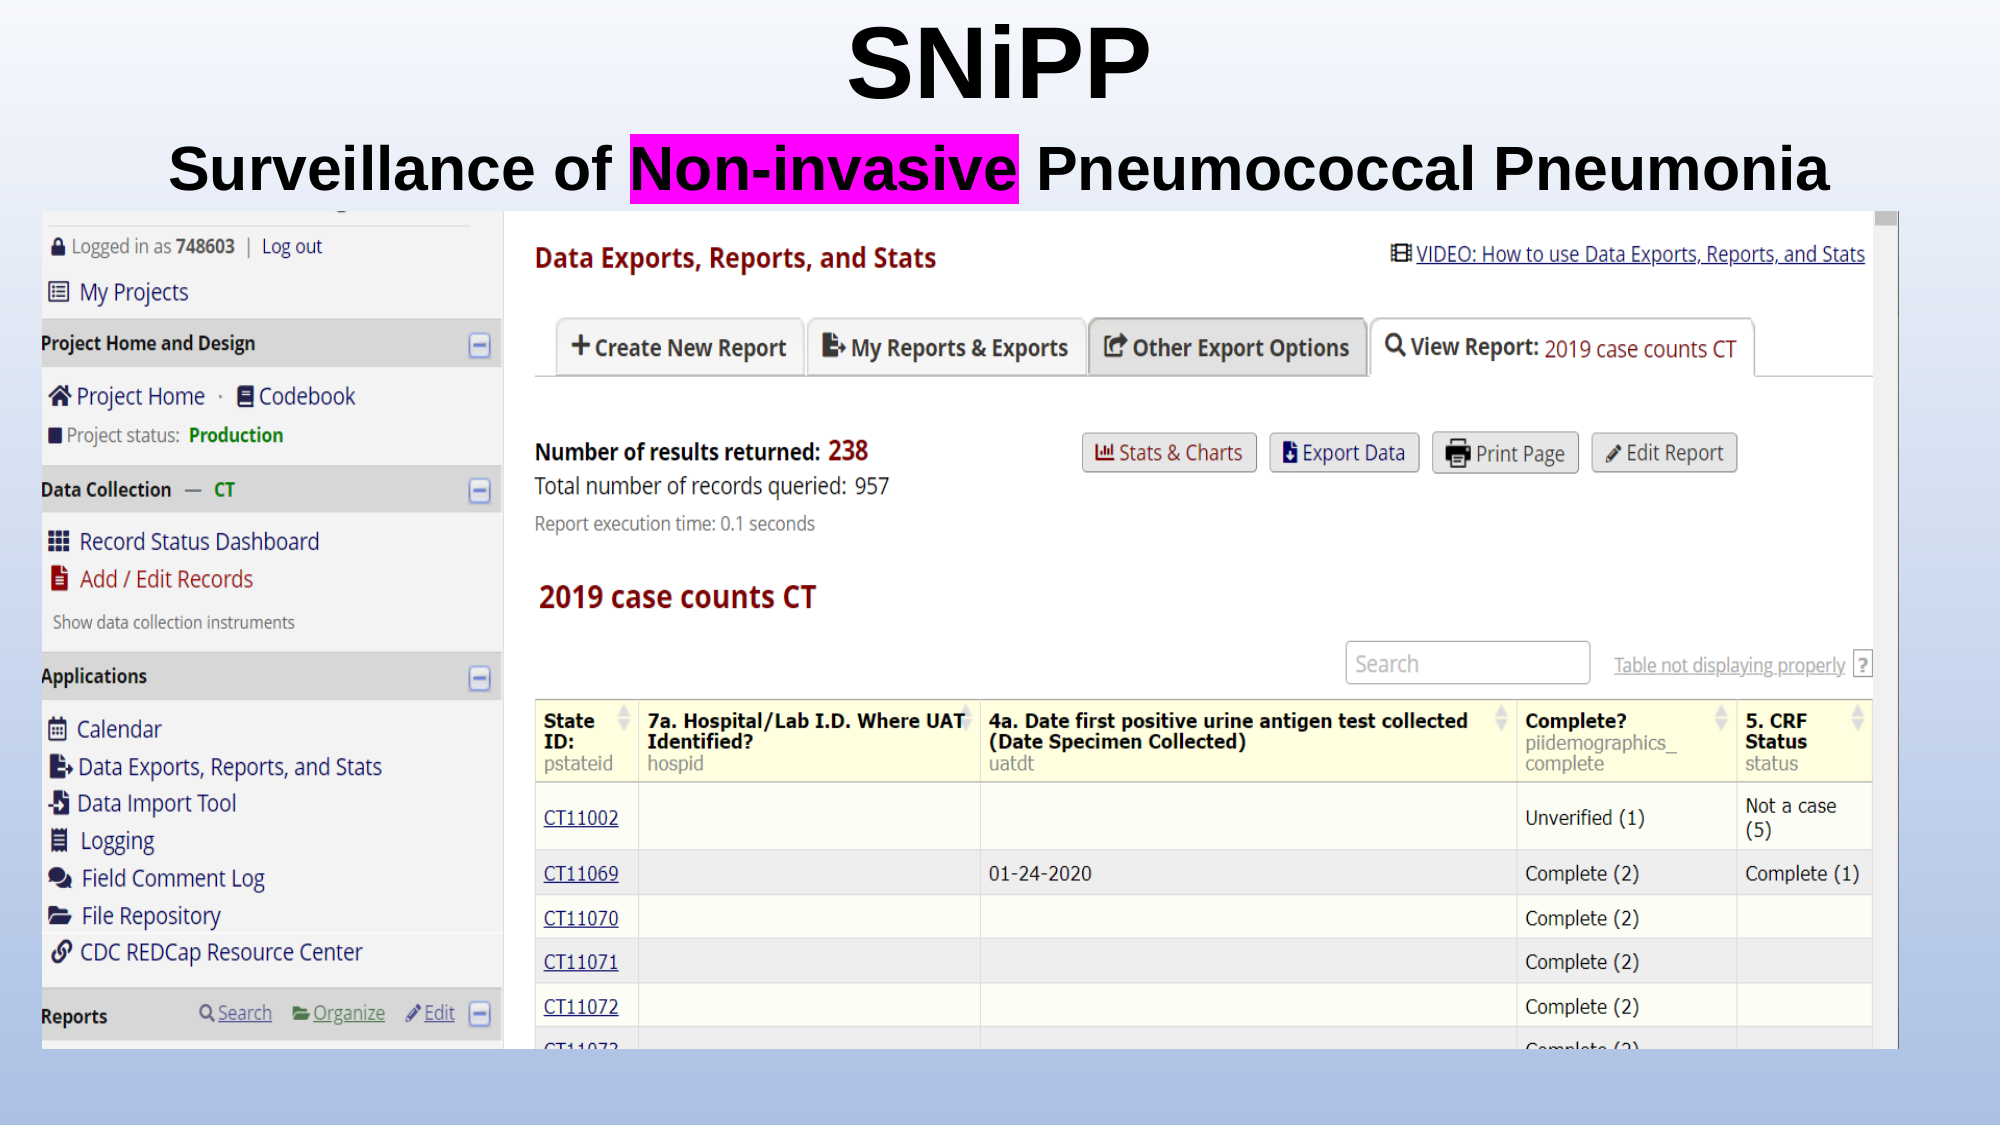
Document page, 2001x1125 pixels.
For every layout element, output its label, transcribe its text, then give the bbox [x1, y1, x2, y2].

text_box Surveillance of Non-invasive Pneumococcal Pneumonia [72, 120, 1928, 211]
title SNiPP [137, 3, 1863, 120]
picture [42, 211, 1899, 1049]
